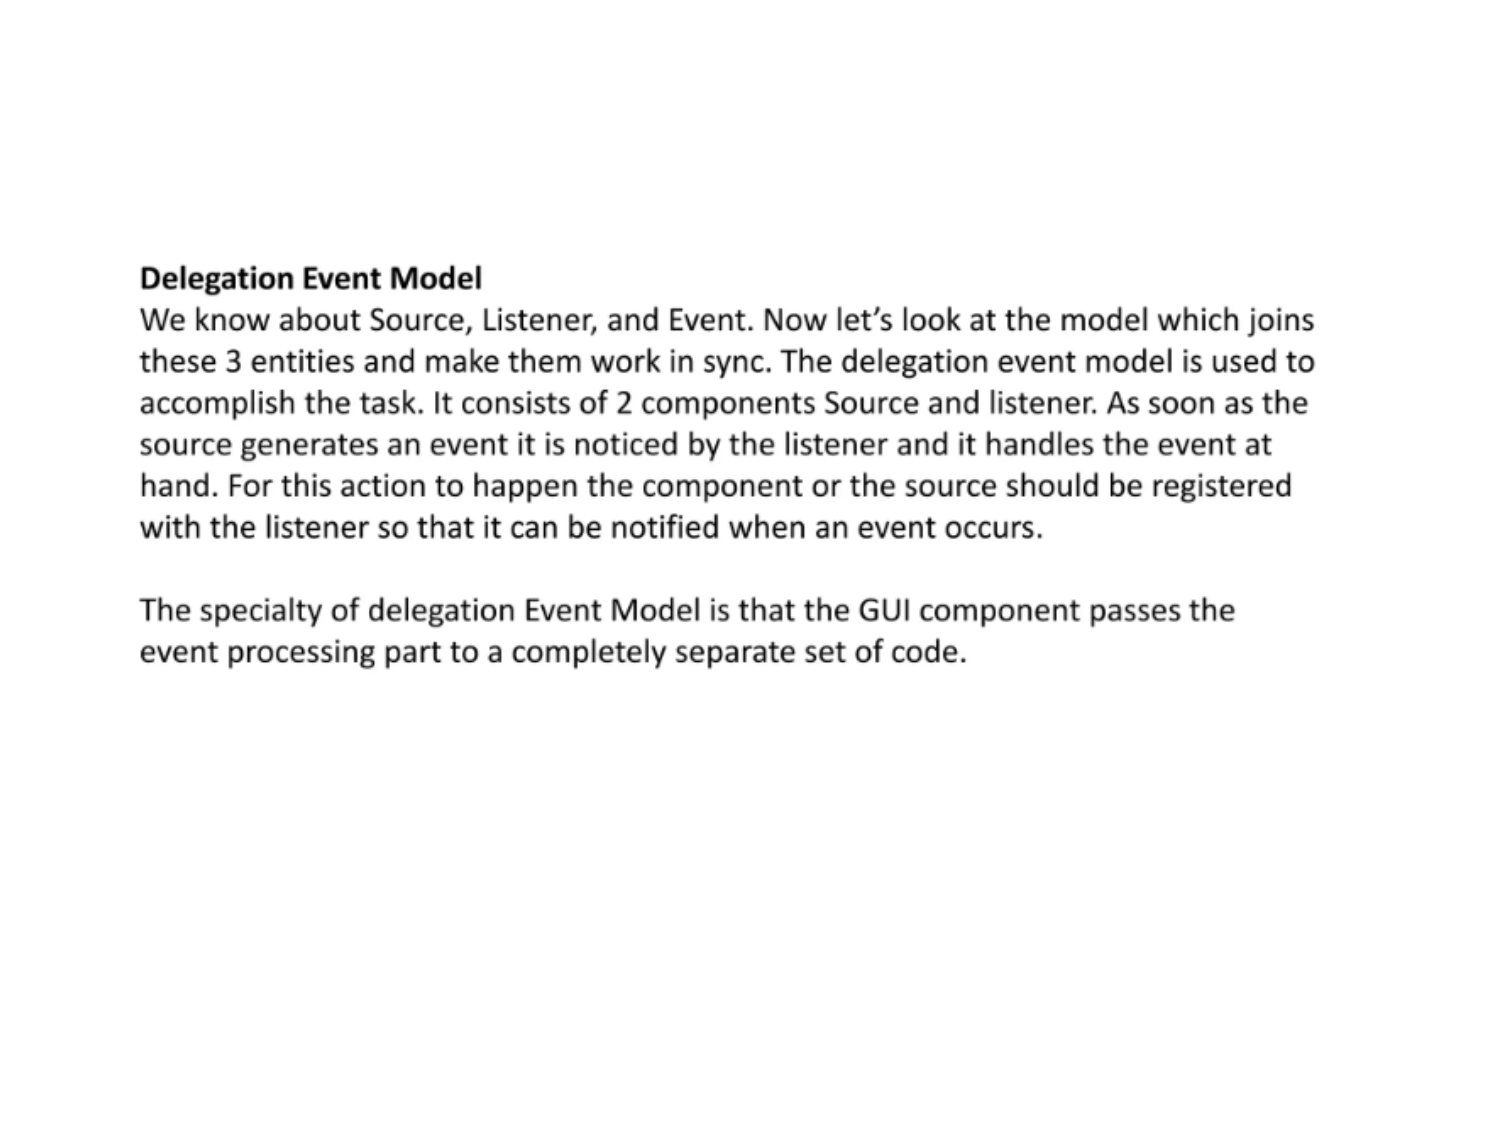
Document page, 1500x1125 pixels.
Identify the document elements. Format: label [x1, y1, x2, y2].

list [87, 224, 1500, 1033]
